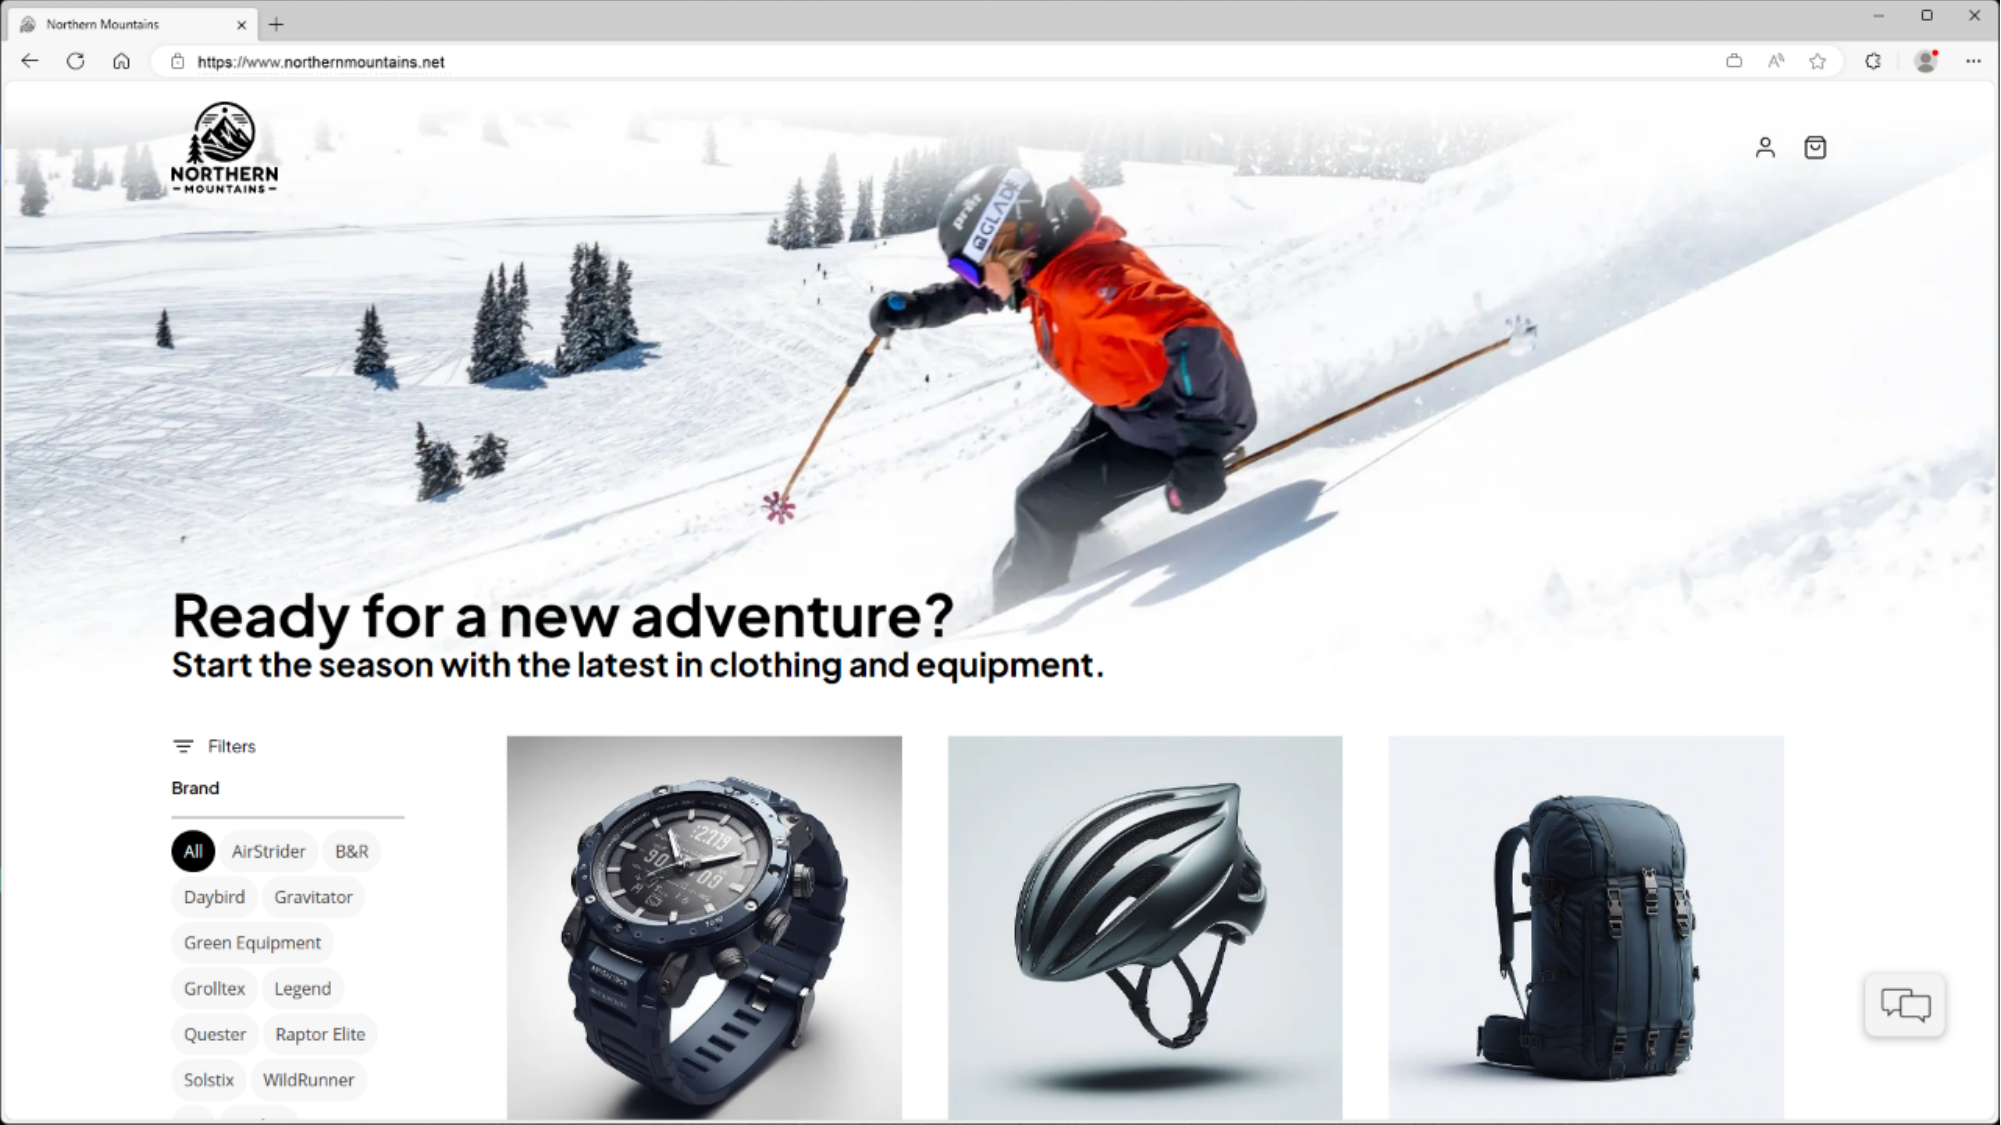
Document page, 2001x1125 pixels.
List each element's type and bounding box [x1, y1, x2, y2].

text_box [0, 0, 2000, 1125]
